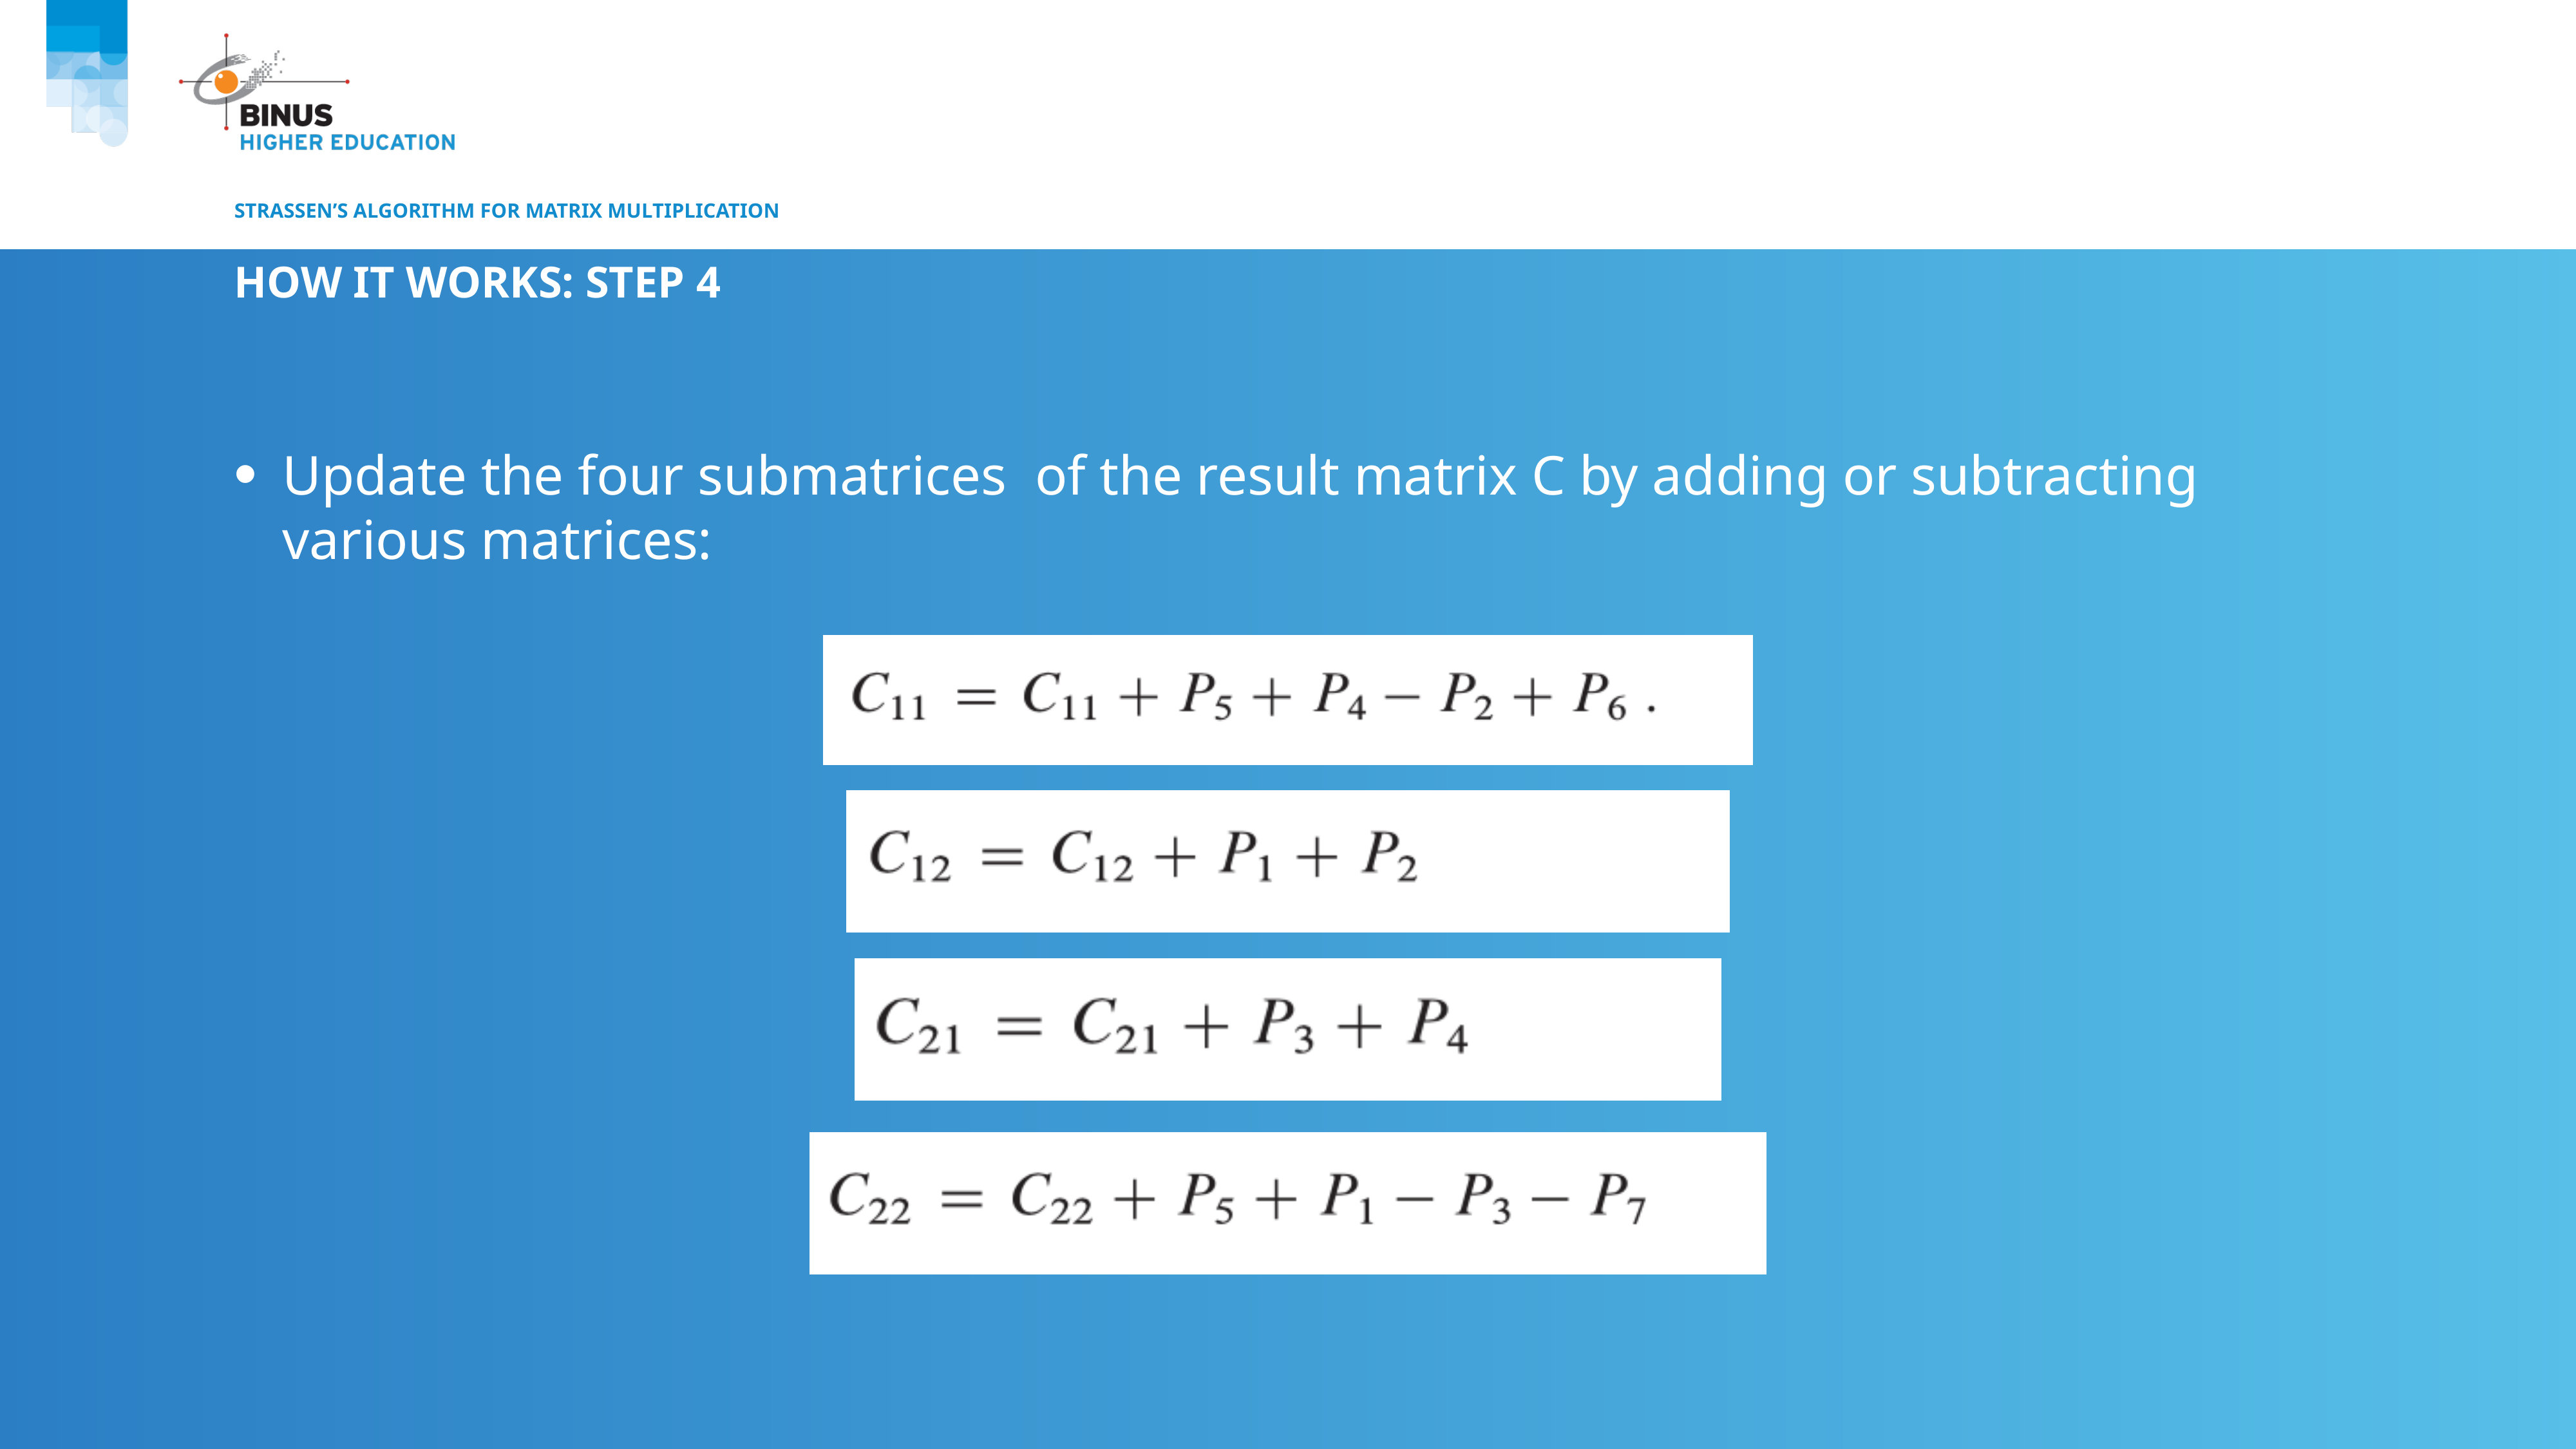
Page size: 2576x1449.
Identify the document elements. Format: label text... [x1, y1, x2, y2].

picture [855, 958, 1721, 1101]
list How it works: Step 4 [228, 255, 1262, 341]
picture [823, 634, 1753, 766]
picture [809, 1132, 1766, 1275]
picture [846, 790, 1730, 933]
title Strassen’s algorithm for matrix multiplication [228, 197, 1784, 252]
picture [46, 0, 455, 154]
